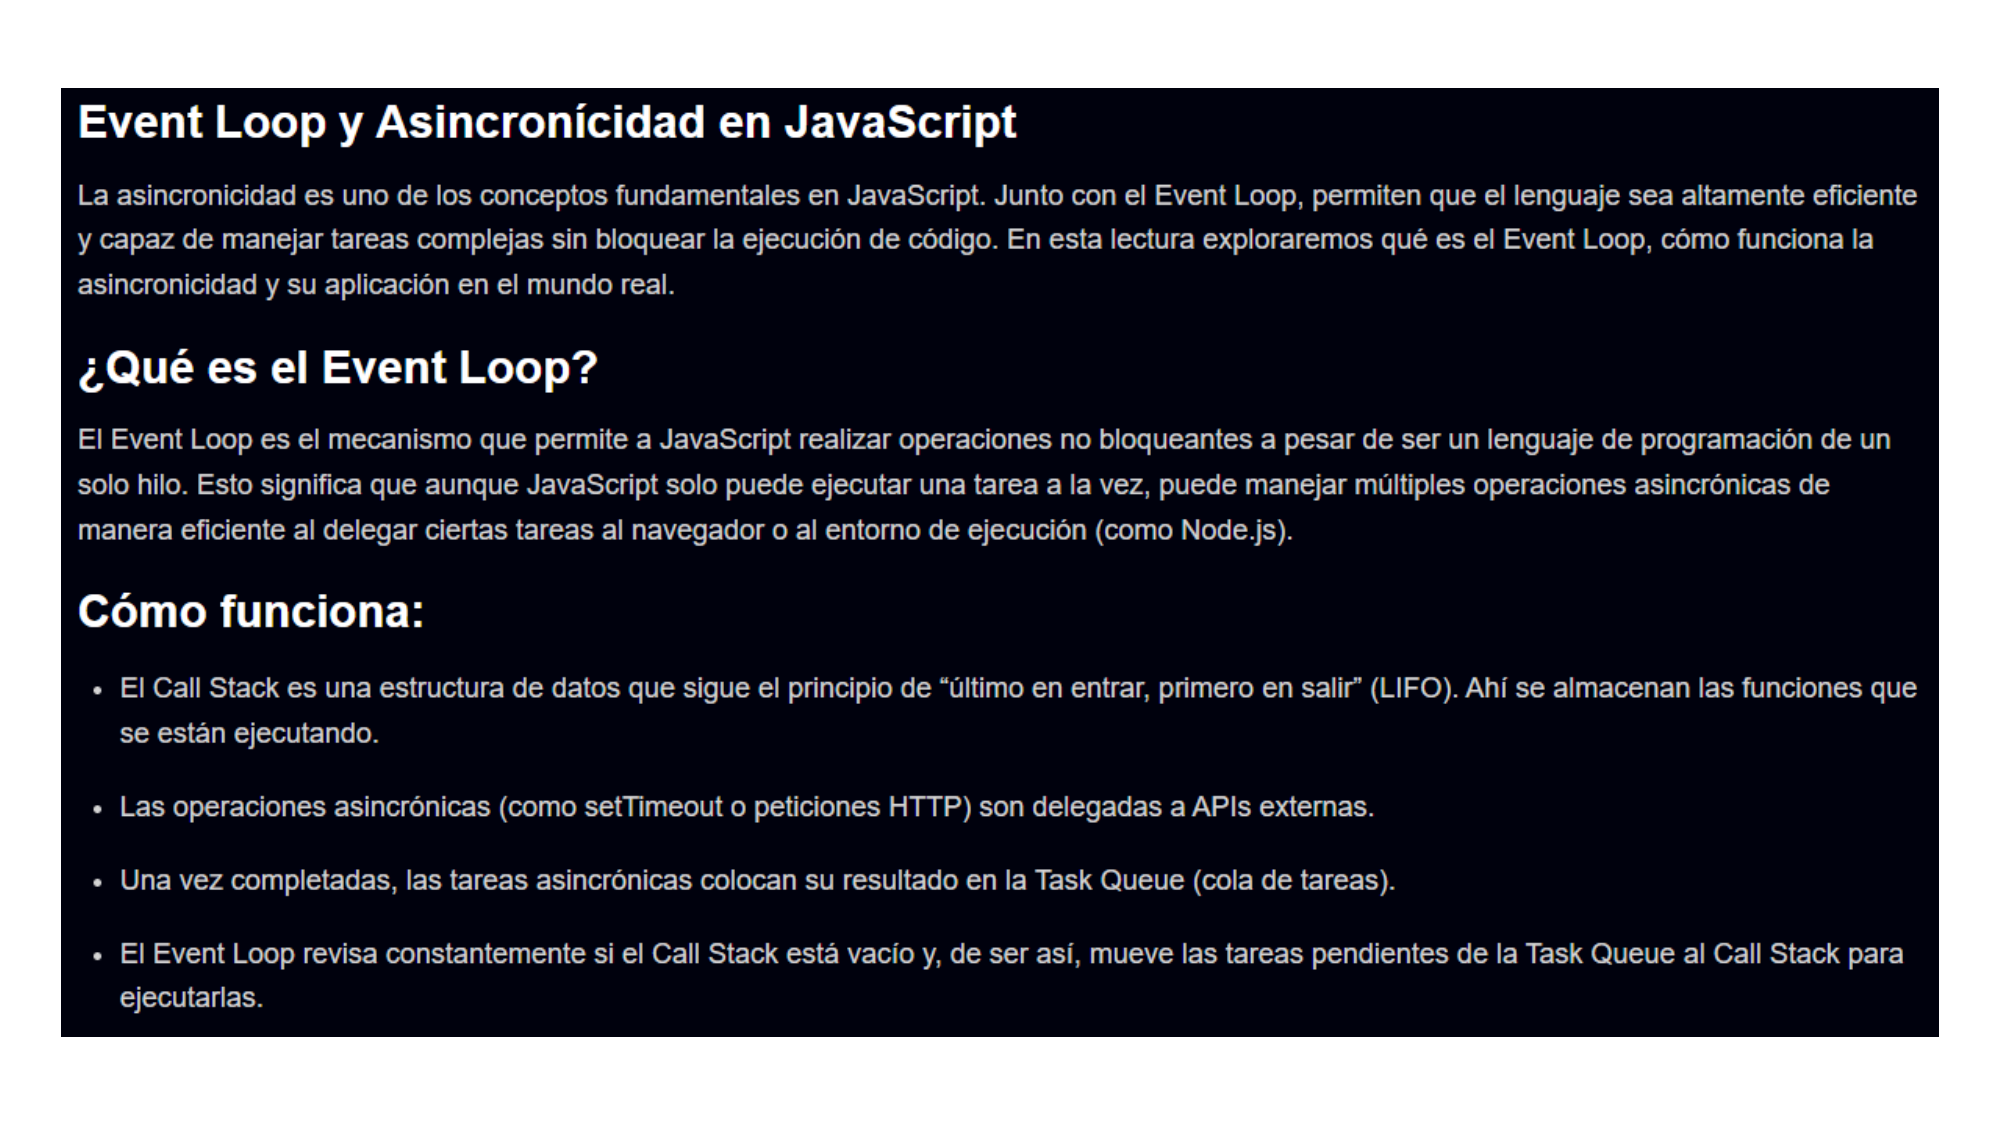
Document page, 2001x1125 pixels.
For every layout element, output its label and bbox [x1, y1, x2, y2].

picture [61, 87, 1939, 1038]
